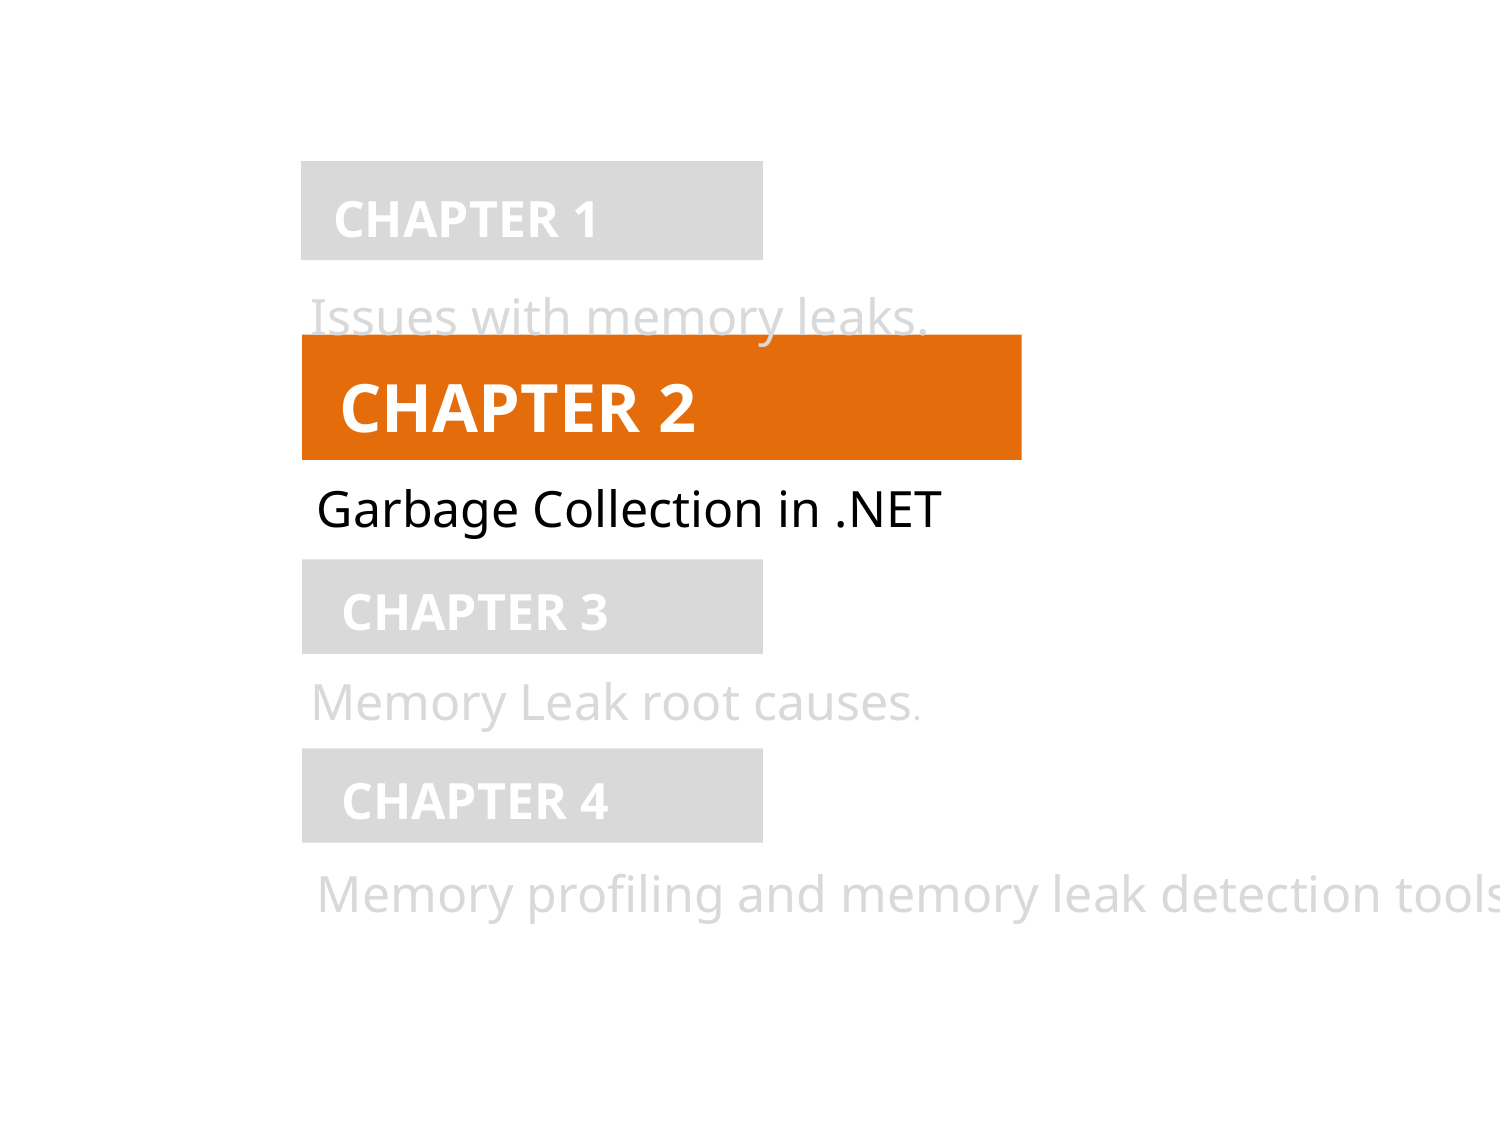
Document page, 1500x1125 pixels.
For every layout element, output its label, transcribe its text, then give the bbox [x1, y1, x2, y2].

text_box CHAPTER 1 [318, 180, 721, 256]
text_box CHAPTER 3 [326, 573, 729, 649]
text_box CHAPTER 4 [326, 762, 729, 837]
text_box [299, 159, 765, 262]
text_box Memory profiling and memory leak detection tools. [302, 855, 1500, 930]
text_box [300, 746, 765, 845]
text_box Garbage Collection in .NET [302, 469, 1500, 541]
text_box Memory Leak root causes. [295, 662, 1324, 738]
text_box [300, 557, 765, 656]
text_box CHAPTER 2 [324, 358, 727, 454]
text_box Issues with memory leaks. [295, 278, 1500, 353]
text_box [300, 353, 1024, 462]
